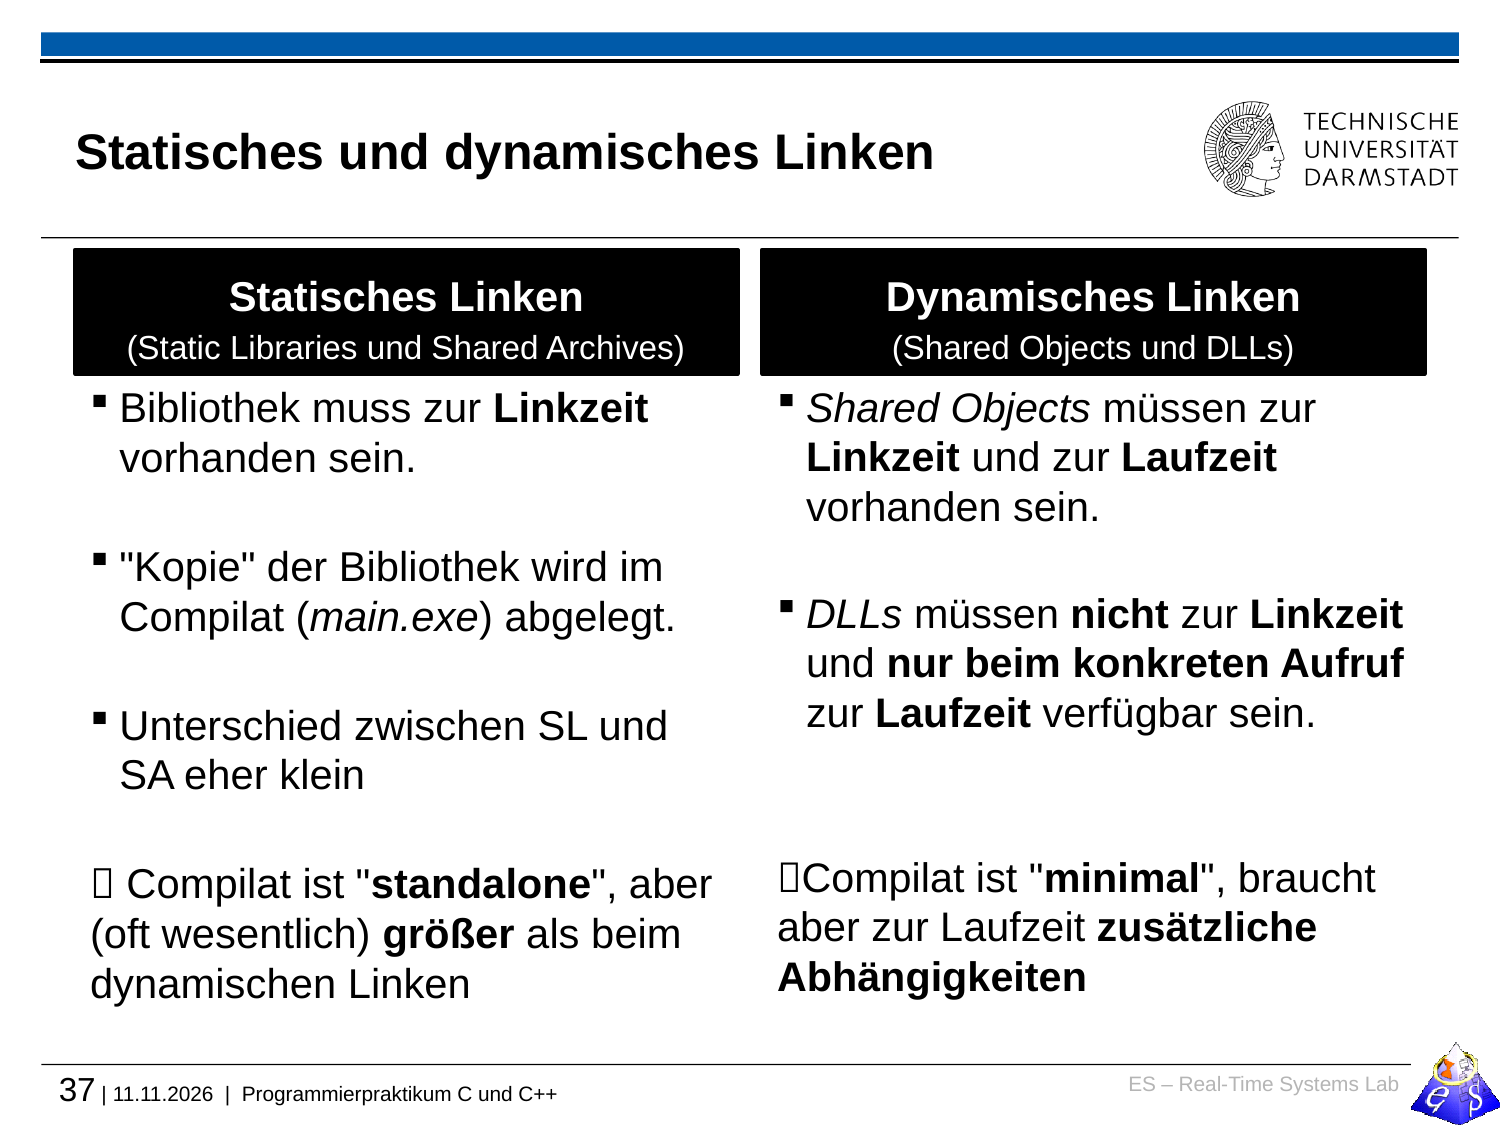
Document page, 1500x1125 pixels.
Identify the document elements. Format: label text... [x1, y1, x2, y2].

list Bibliothek muss zur Linkzeit vorhanden sein. "Kopie" der Bibliothek wird im Compilat (main.exe) abgelegt. Unterschied zwischen SL und SA eher klein  Compilat ist "standalone", aber (oft wesentlich) größer als beim dynamischen Linken [75, 373, 738, 1022]
picture [1425, 84, 1483, 214]
picture [1411, 1041, 1500, 1125]
list Shared Objects müssen zur Linkzeit und zur Laufzeit vorhanden sein. DLLs müssen nicht zur Linkzeit und nur beim konkreten Aufruf zur Laufzeit verfügbar sein. Compilat ist "minimal", braucht aber zur Laufzeit zusätzliche Abhängigkeiten [761, 373, 1425, 1022]
title Statisches und dynamisches Linken [75, 78, 1425, 220]
list Dynamisches Linken (Shared Objects und DLLs) [760, 248, 1427, 376]
list Statisches Linken (Static Libraries und Shared Archives) [73, 248, 740, 376]
